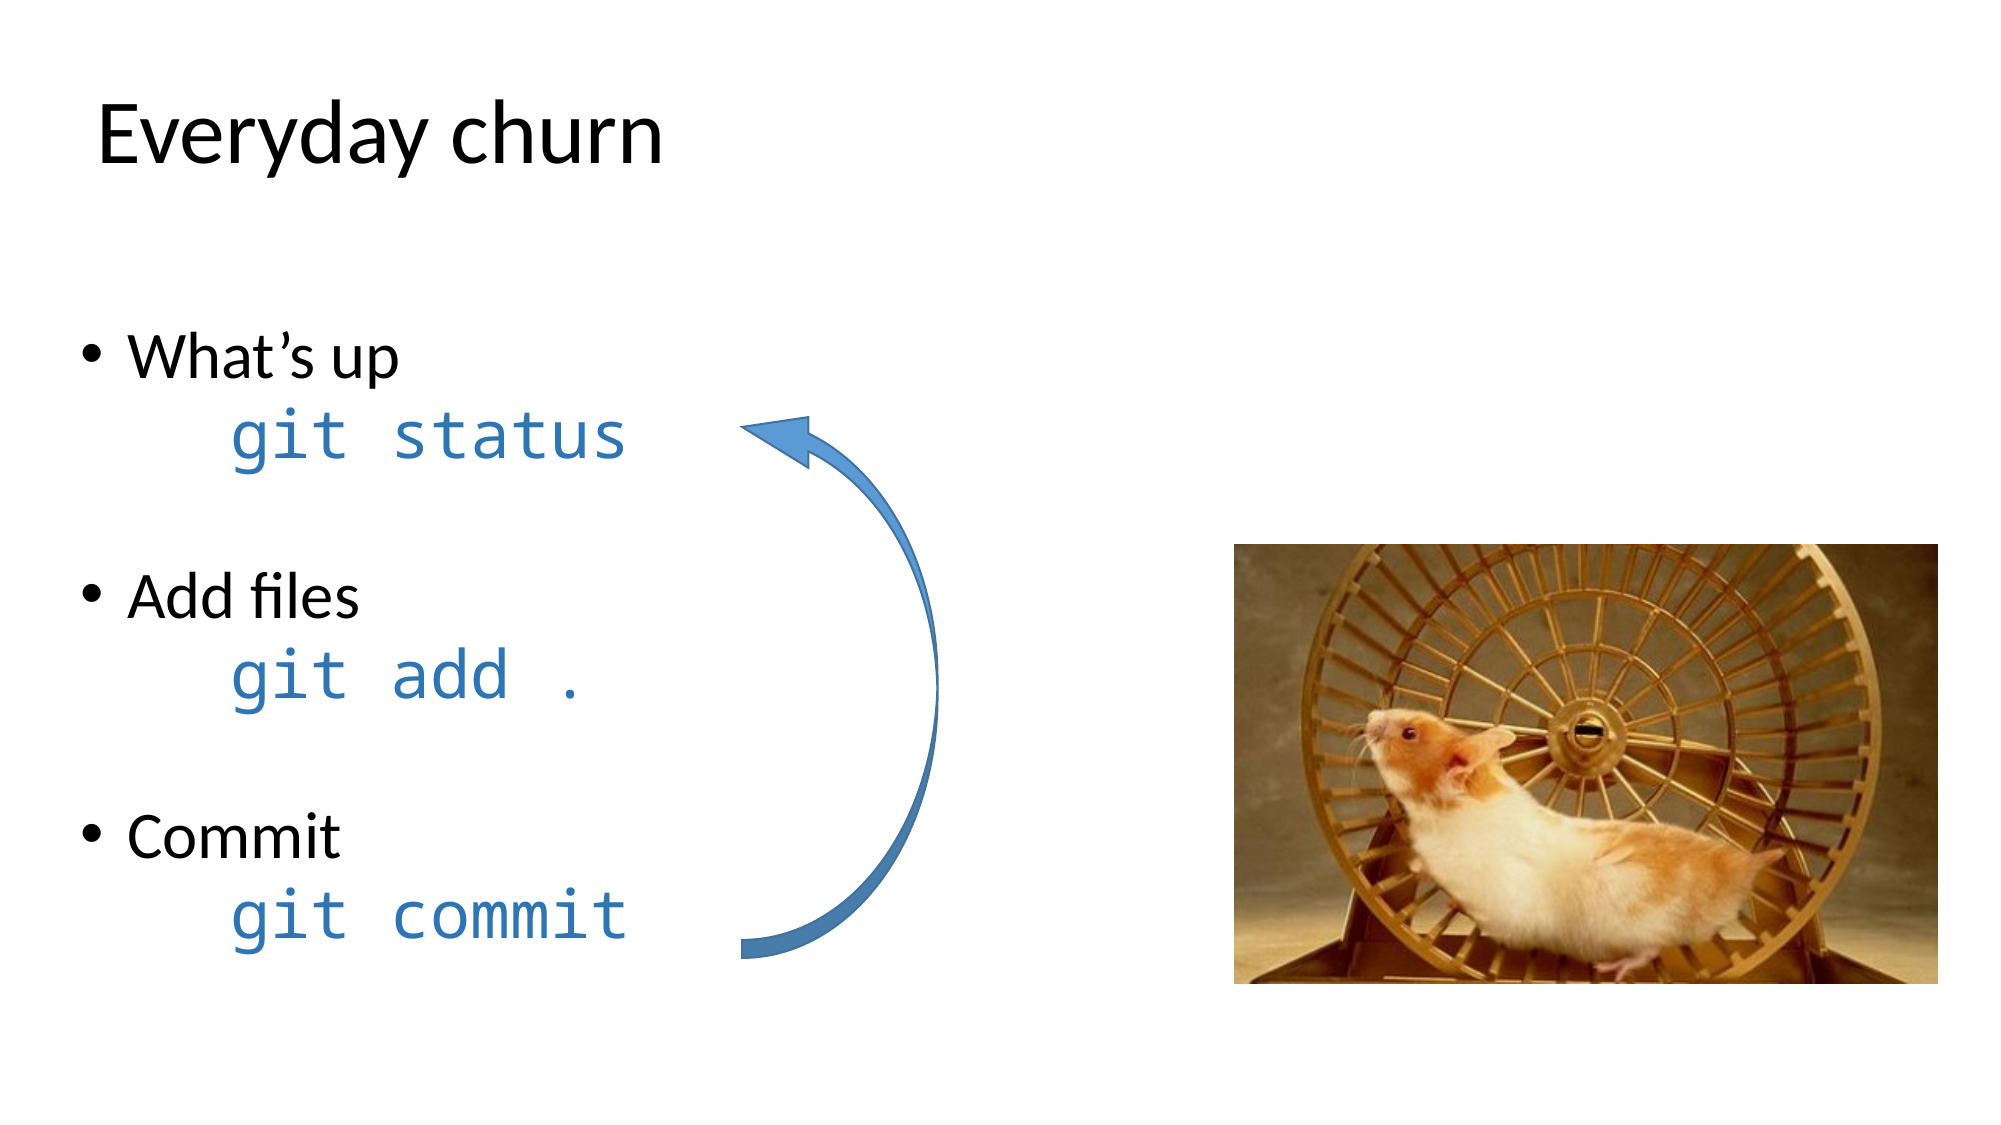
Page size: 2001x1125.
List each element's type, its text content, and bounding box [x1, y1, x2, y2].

picture [1234, 544, 1938, 984]
text_box What’s up git status Add files git add . Commit git commit [65, 304, 645, 959]
text_box [739, 415, 939, 959]
text_box Everyday churn [81, 64, 682, 190]
